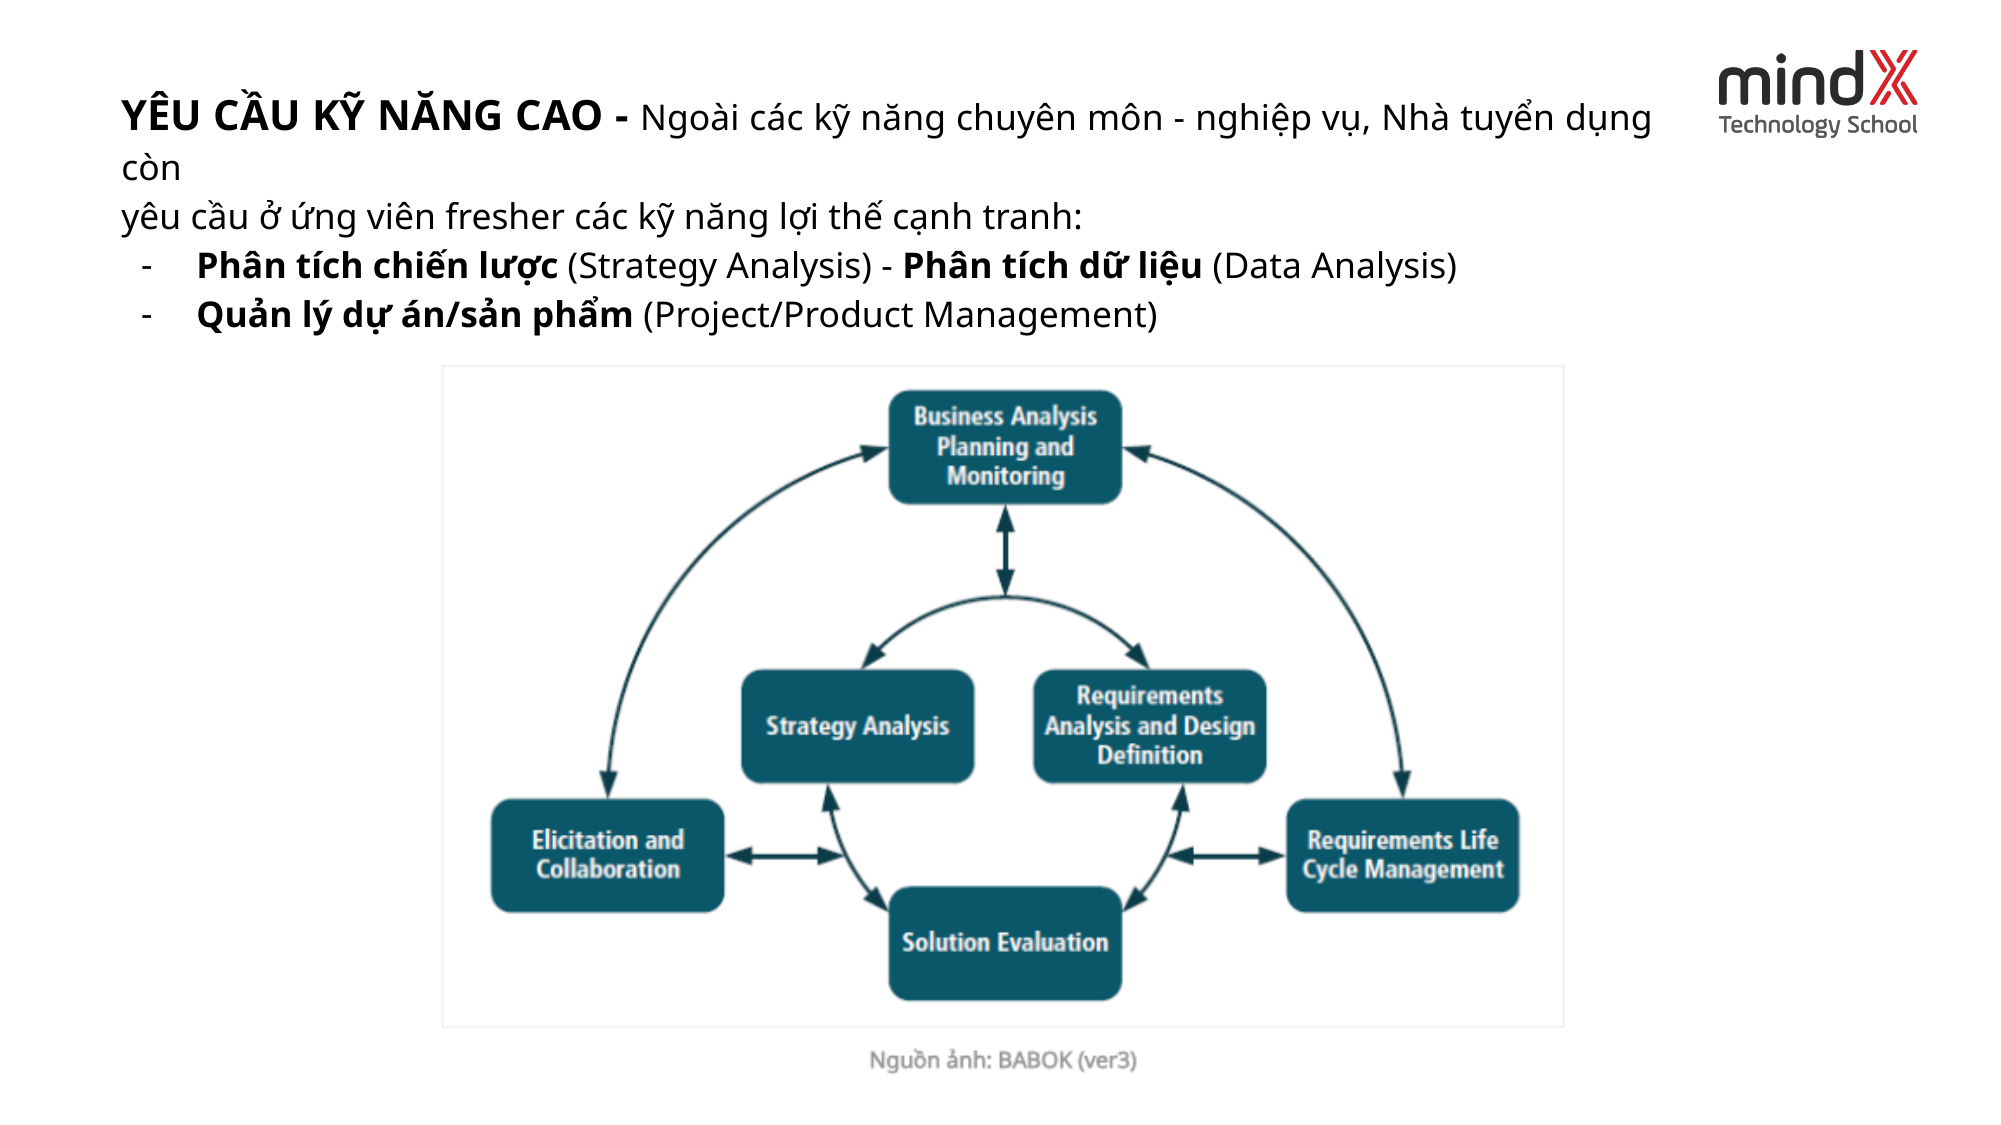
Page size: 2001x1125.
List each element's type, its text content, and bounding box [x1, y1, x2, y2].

text_box YÊU CẦU KỸ NĂNG CAO - Ngoài các kỹ năng chuyên môn - nghiệp vụ, Nhà tuyển dụng còn yêu cầu ở ứng viên fresher các kỹ năng lợi thế cạnh tranh: Phân tích chiến lược (Strategy Analysis) - Phân tích dữ liệu (Data Analysis) Quản lý dự án/sản phẩm (Project/Product Management) [106, 66, 1669, 283]
picture [411, 336, 1589, 1089]
picture [1719, 50, 1918, 138]
